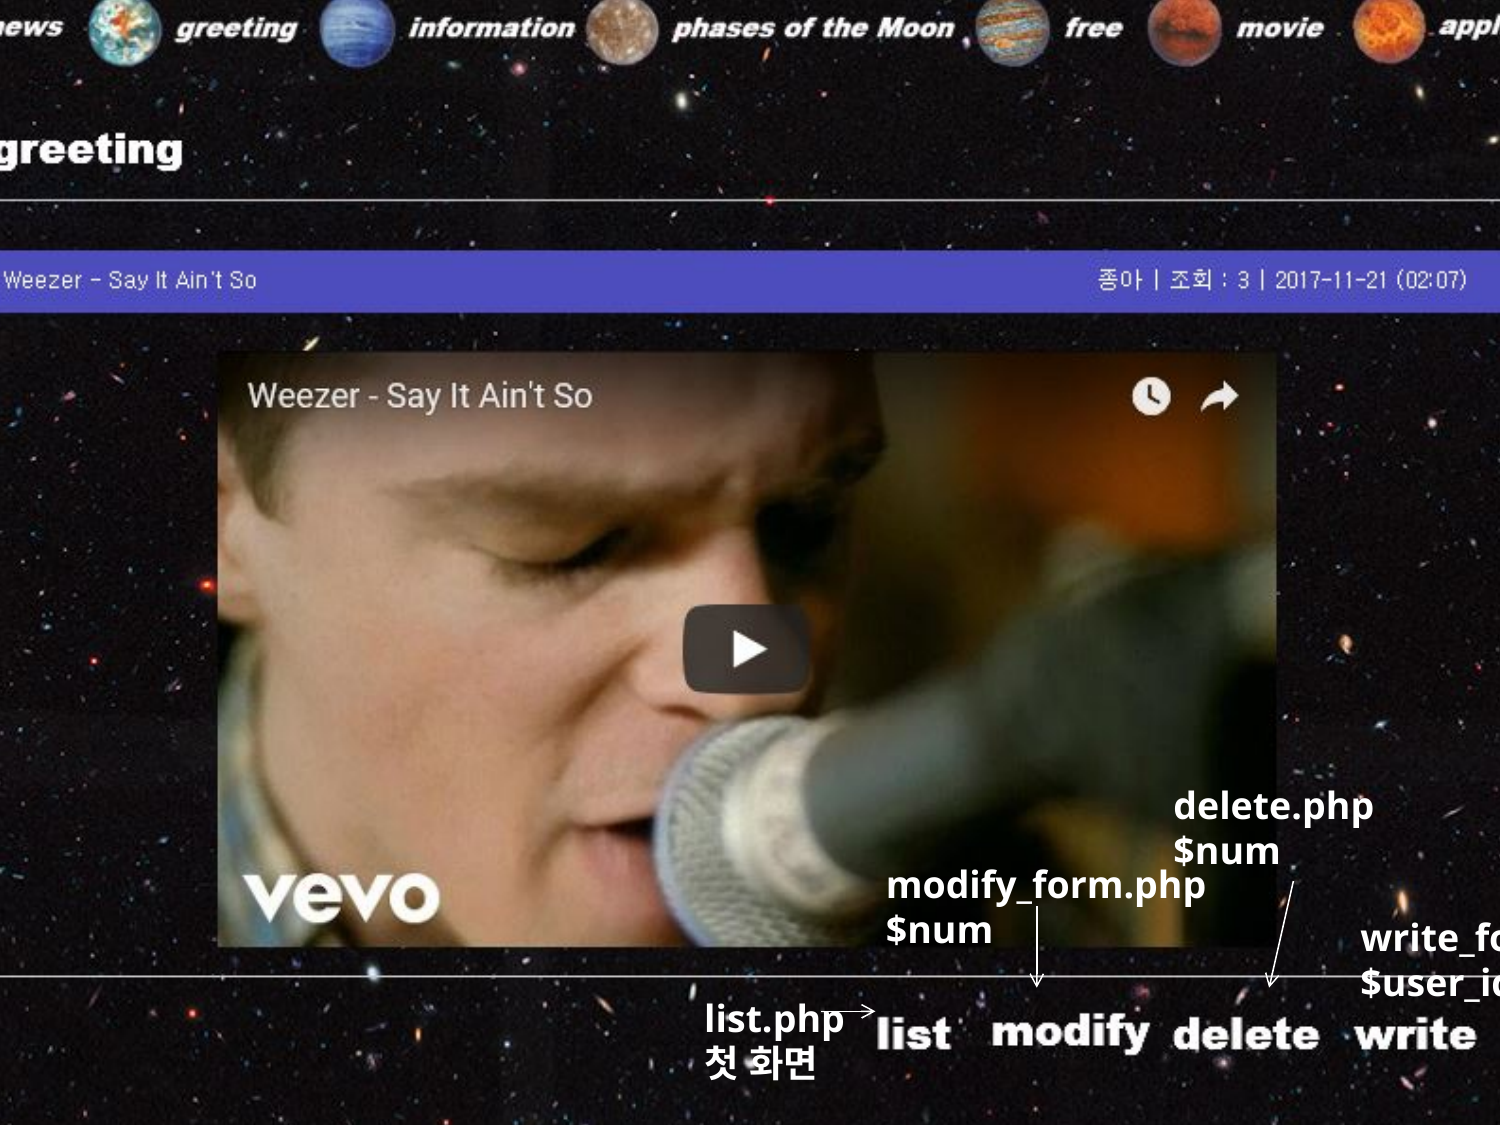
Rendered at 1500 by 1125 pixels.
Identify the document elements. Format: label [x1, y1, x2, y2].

text_box [1268, 880, 1294, 988]
picture [0, 0, 1500, 1125]
